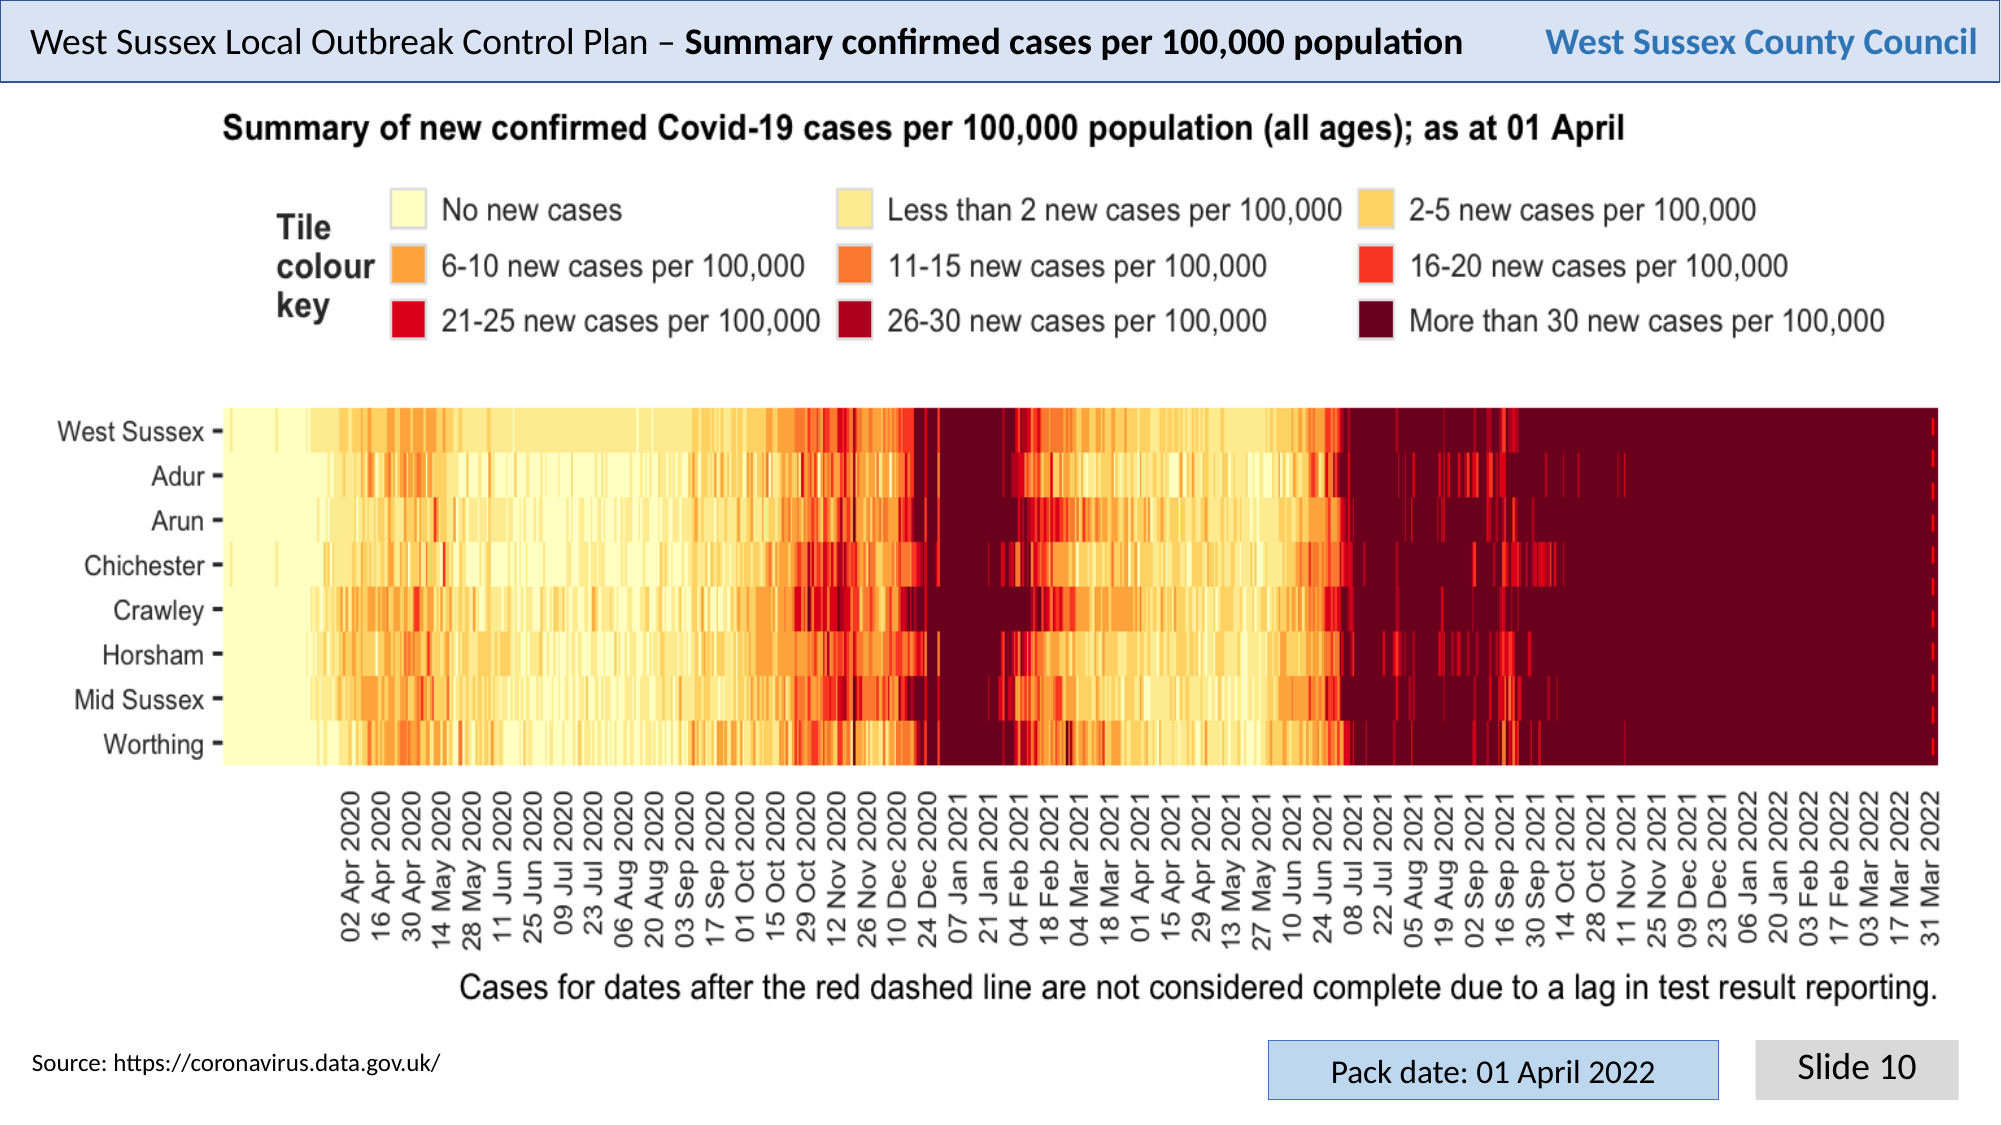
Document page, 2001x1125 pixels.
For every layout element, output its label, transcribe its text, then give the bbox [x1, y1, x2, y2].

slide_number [1268, 1040, 1719, 1100]
list Source: https://coronavirus.data.gov.uk/ [17, 1042, 660, 1103]
list Slide 10 [1755, 1040, 1959, 1100]
picture [38, 91, 1959, 1028]
